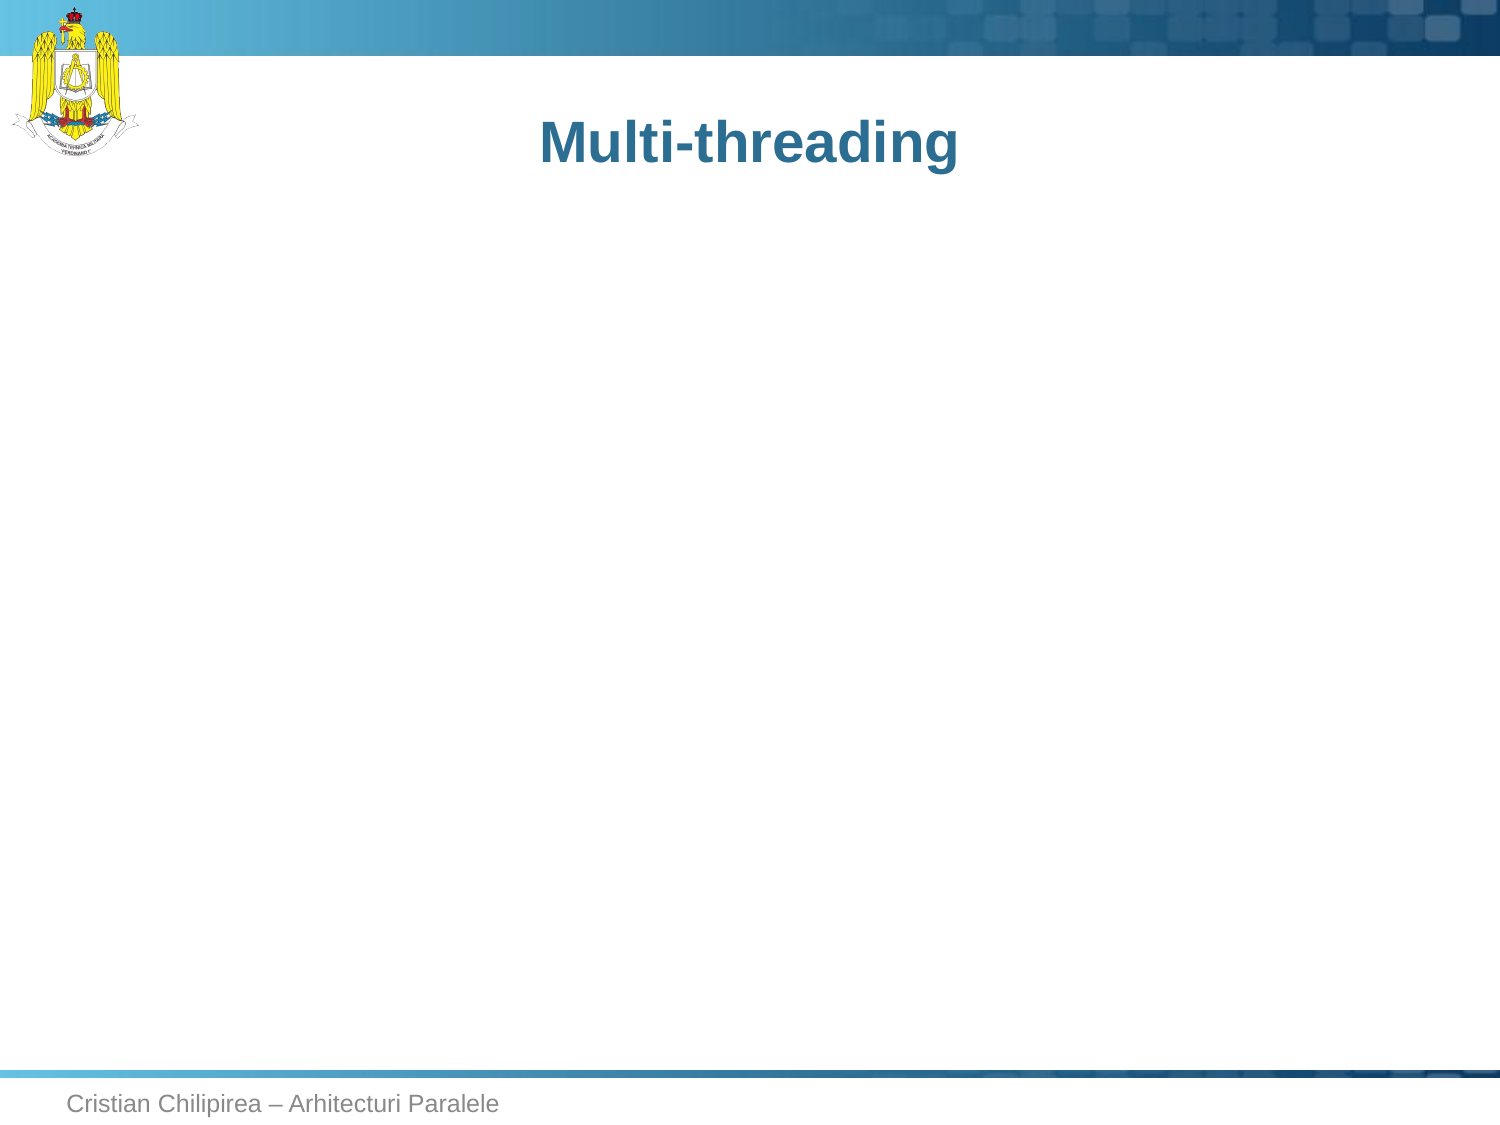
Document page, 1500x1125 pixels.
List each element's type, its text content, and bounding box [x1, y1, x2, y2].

title Multi-threading [51, 102, 1449, 178]
footer Cristian Chilipirea – Arhitecturi Paralele [51, 1083, 1157, 1125]
picture [0, 1070, 1500, 1078]
picture [0, 0, 1500, 156]
